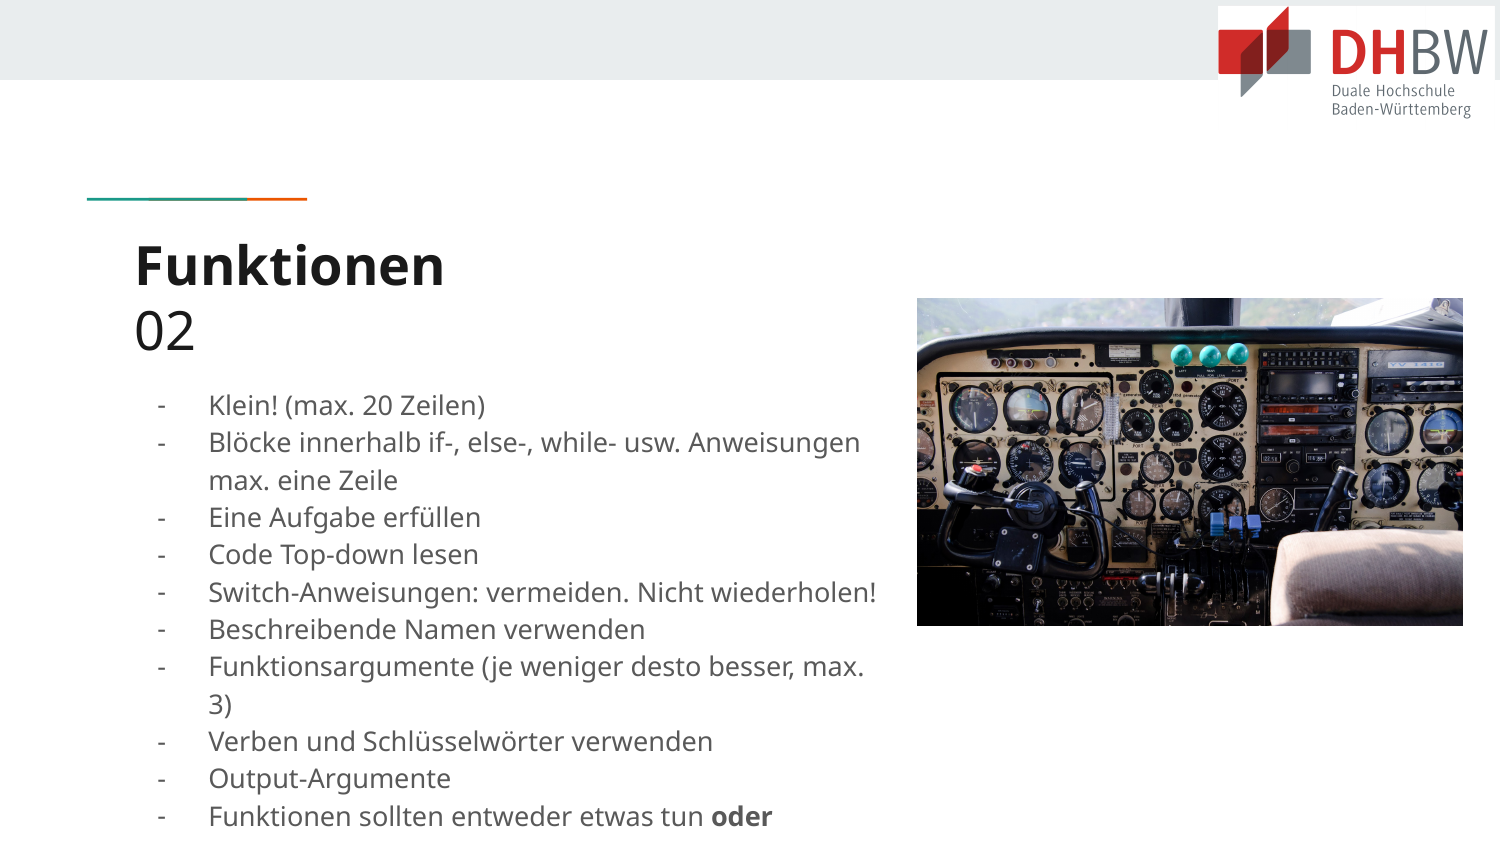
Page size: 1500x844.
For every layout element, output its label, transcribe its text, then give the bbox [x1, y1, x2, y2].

picture [1218, 5, 1495, 130]
list Klein! (max. 20 Zeilen) Blöcke innerhalb if-, else-, while- usw. Anweisungen max. eine Zeile Eine Aufgabe erfüllen Code Top-down lesen Switch-Anweisungen: vermeiden. Nicht wiederholen! Beschreibende Namen verwenden Funktionsargumente (je weniger desto besser, max. 3) Verben und Schlüsselwörter verwenden Output-Argumente Funktionen sollten entweder etwas tun oder antworten Wiederholungen vermeiden [118, 368, 901, 838]
picture [917, 298, 1463, 626]
title Funktionen 02 [119, 216, 759, 368]
